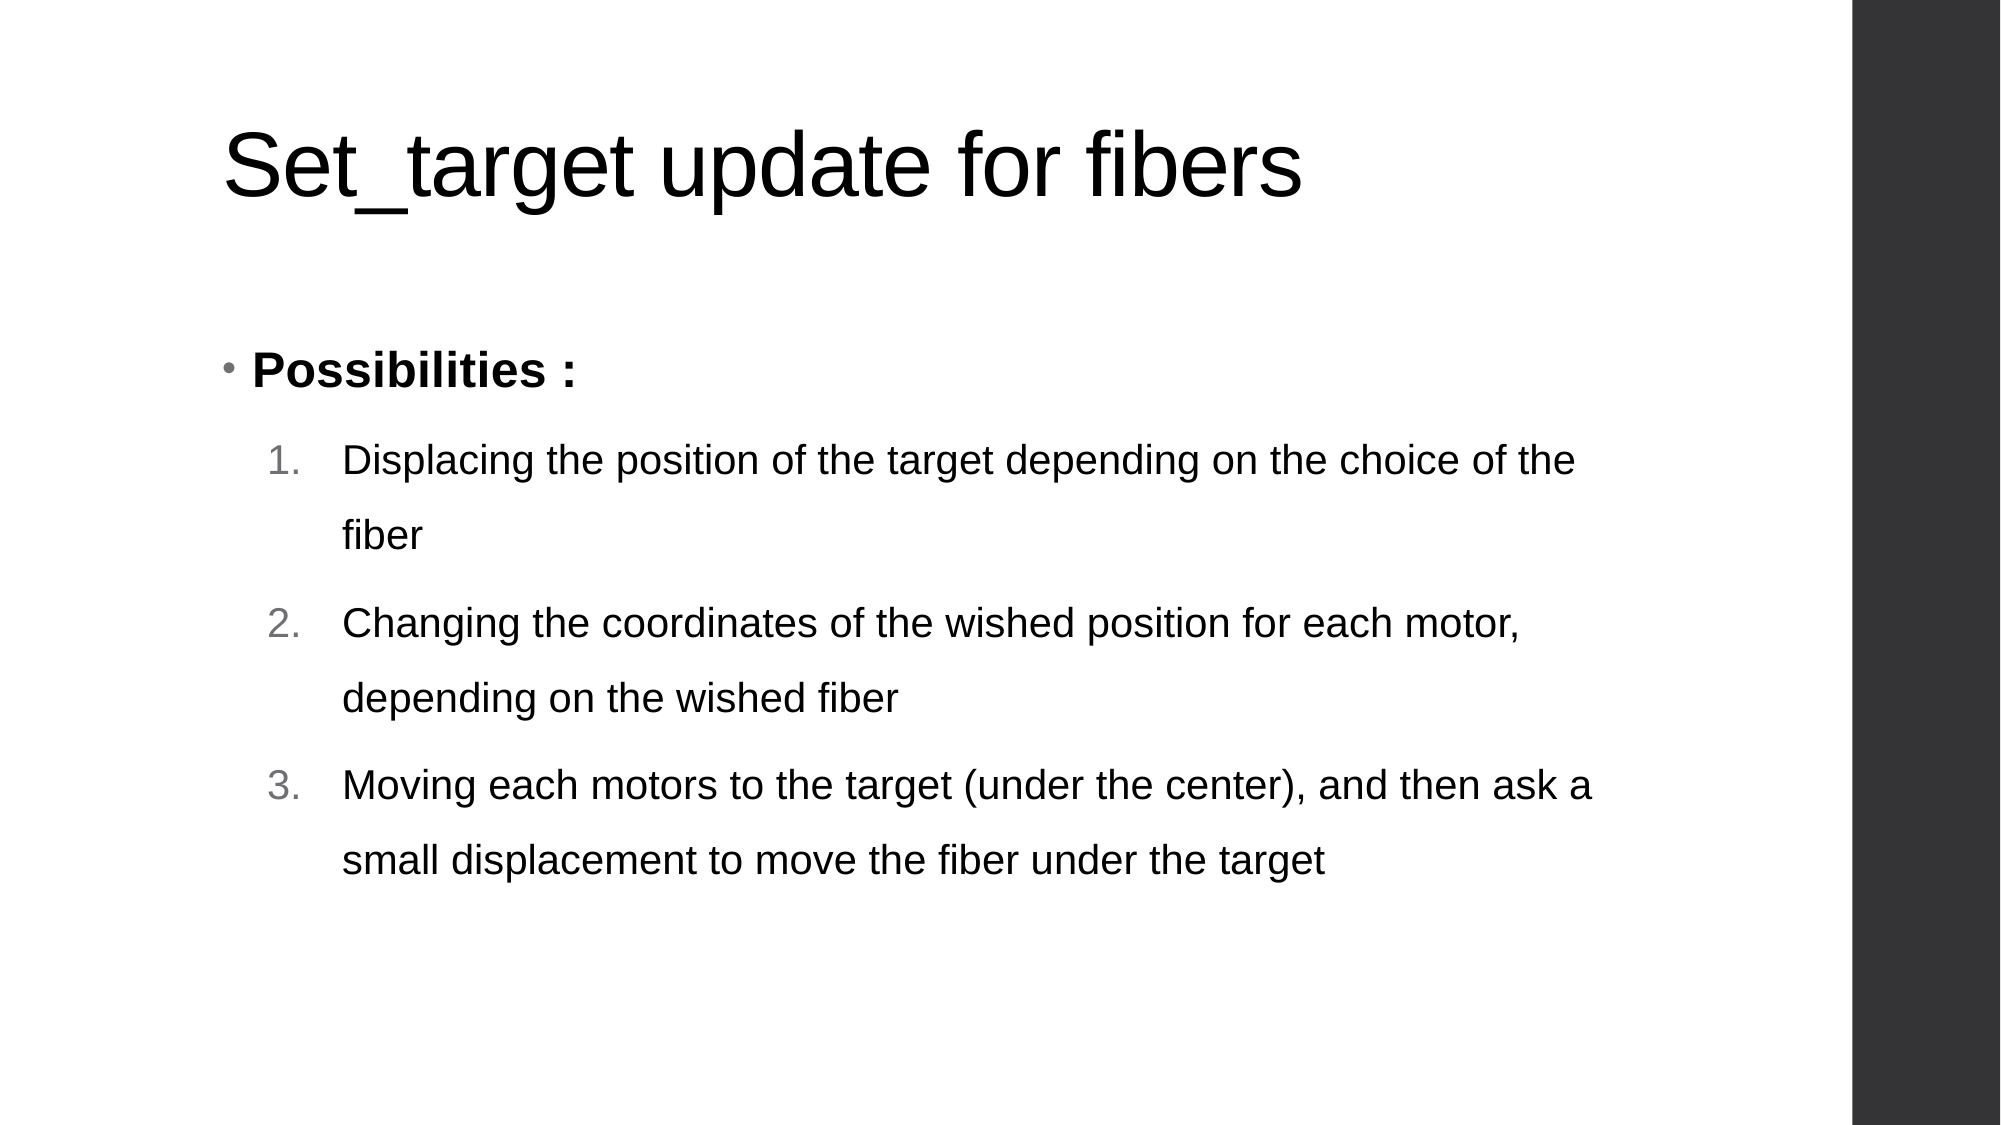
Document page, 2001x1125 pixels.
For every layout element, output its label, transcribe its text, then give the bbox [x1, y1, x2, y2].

list Possibilities : Displacing the position of the target depending on the choice of the fiber Changing the coordinates of the wished position for each motor, depending on the wished fiber Moving each motors to the target (under the center), and then ask a small displacement to move the fiber under the target [206, 299, 1617, 1014]
title Set_target update for fibers [206, 60, 1797, 225]
